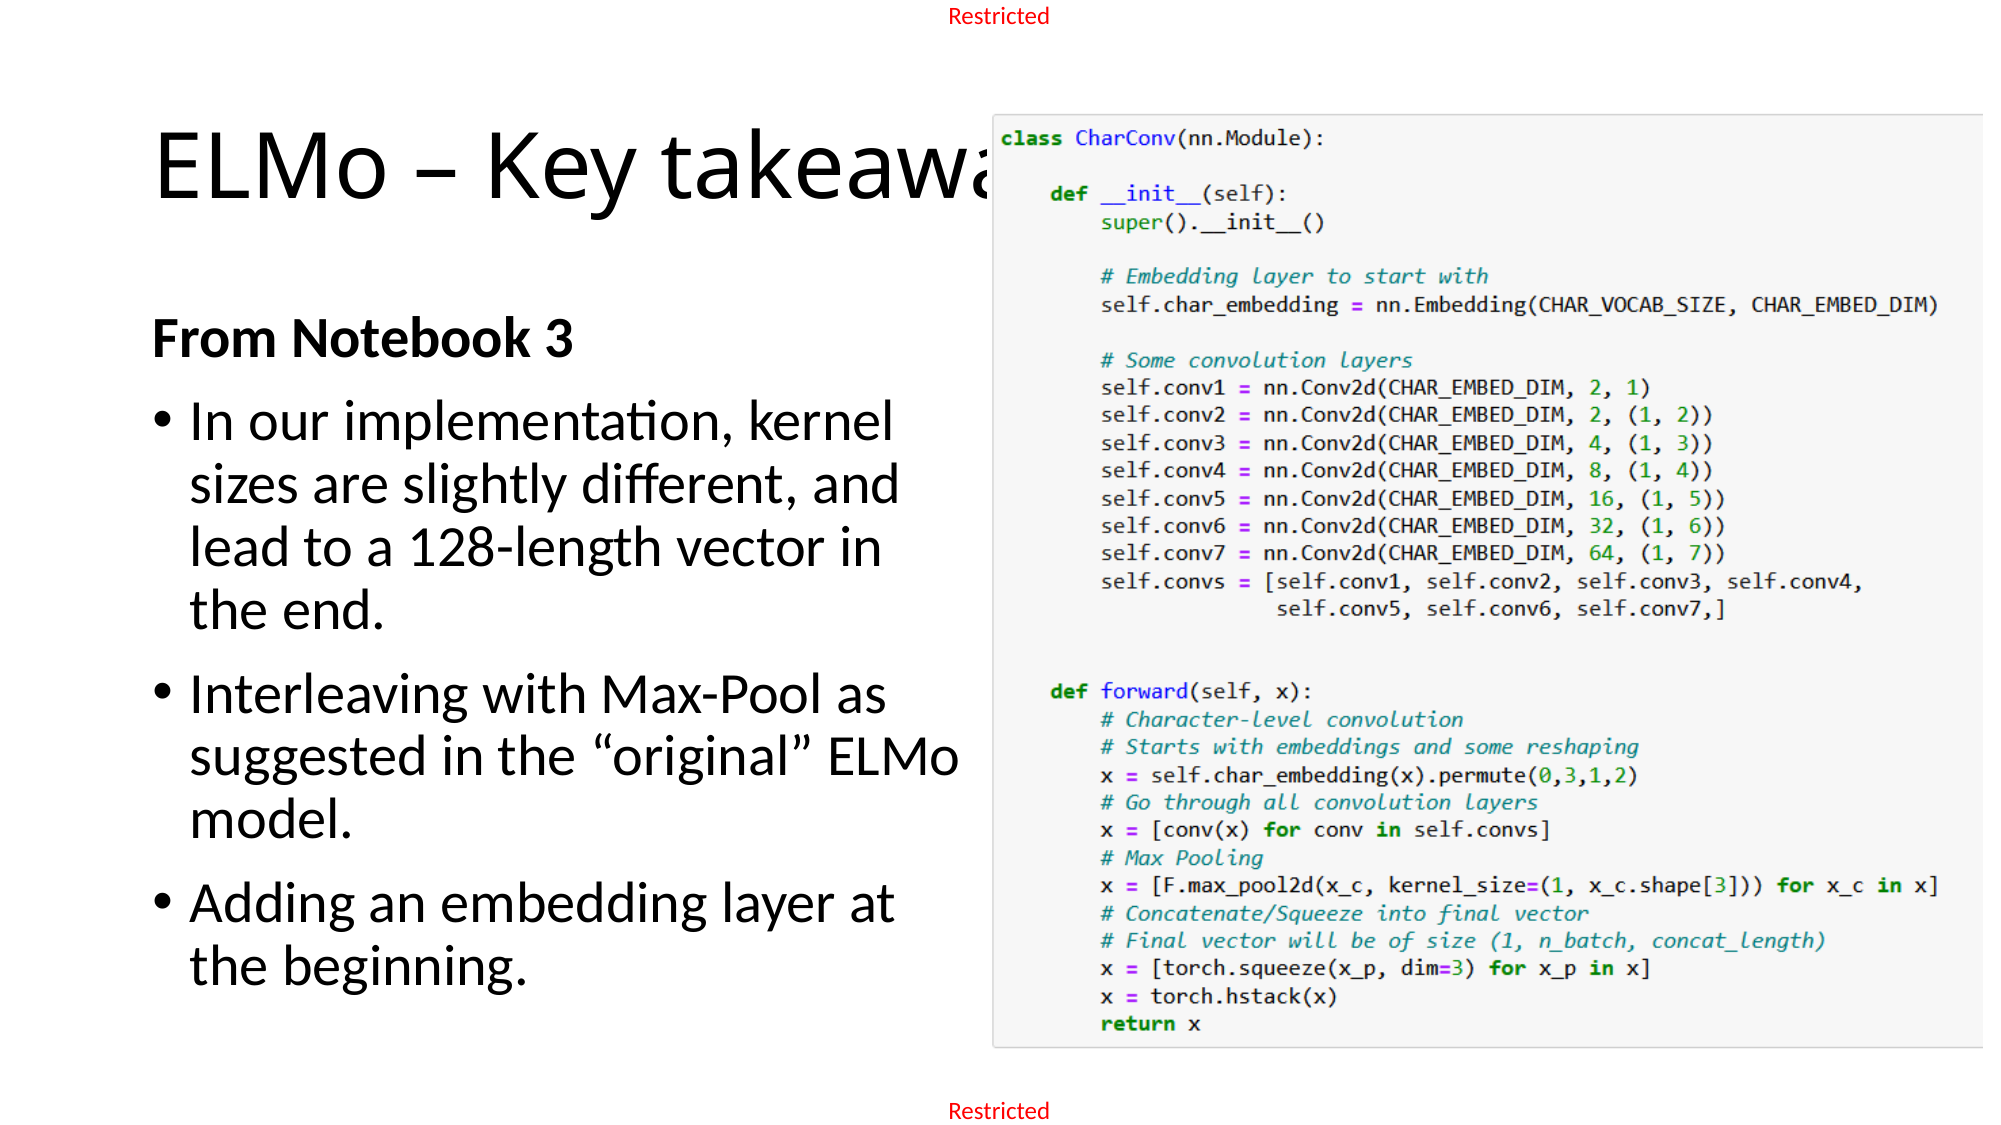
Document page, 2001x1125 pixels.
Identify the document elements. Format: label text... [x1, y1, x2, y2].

list From Notebook 3 In our implementation, kernel sizes are slightly different, and lead to a 128-length vector in the end. Interleaving with Max-Pool as suggested in the “original” ELMo model. Adding an embedding layer at the beginning. [137, 299, 988, 1125]
title ELMo – Key takeaways [137, 59, 1863, 278]
picture [987, 106, 1983, 1066]
